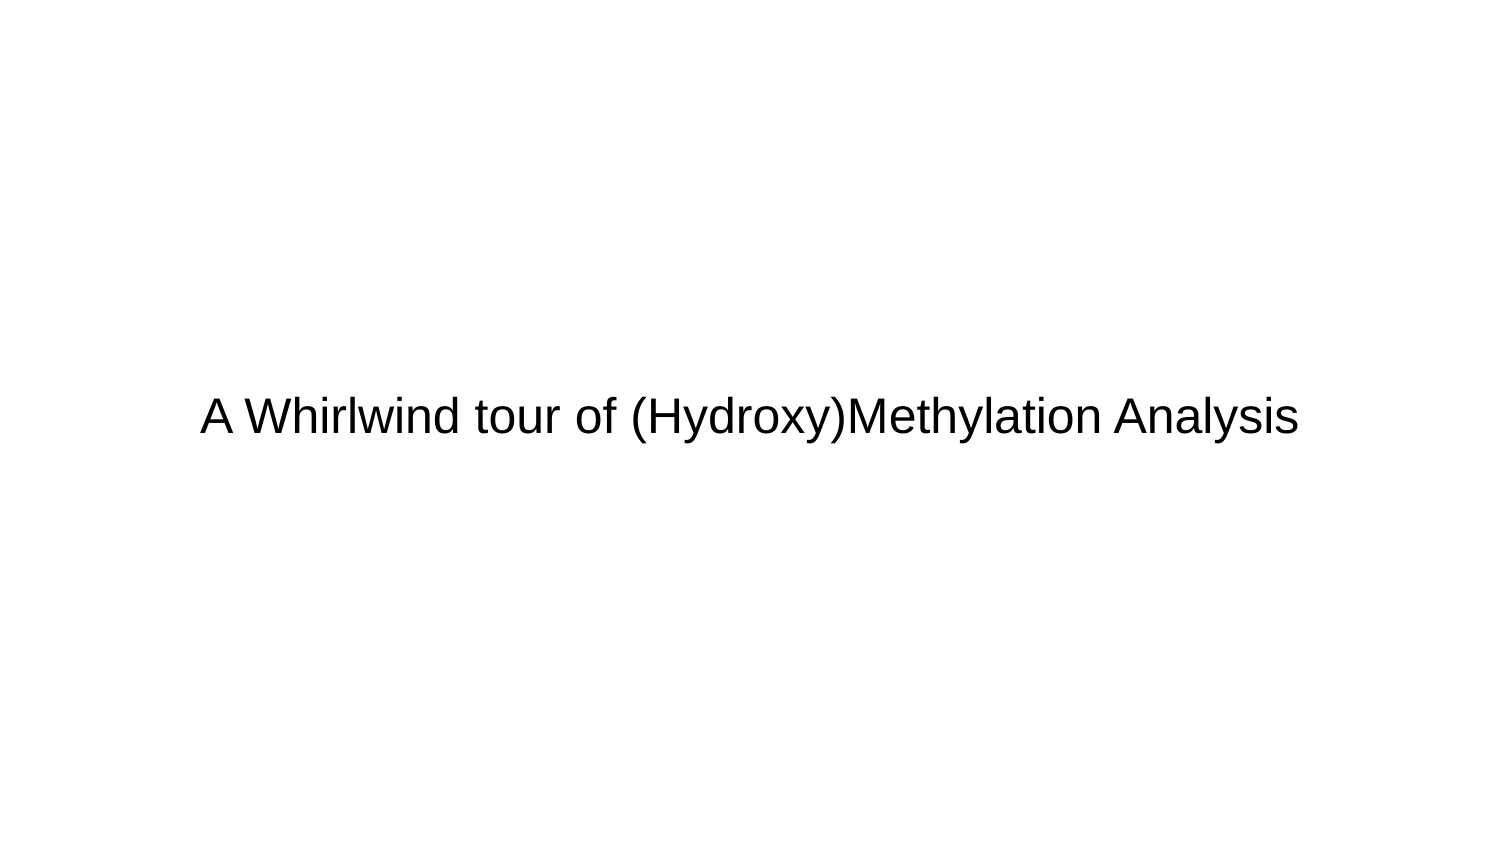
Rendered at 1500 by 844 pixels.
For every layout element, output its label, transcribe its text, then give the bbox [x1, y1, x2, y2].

title A Whirlwind tour of (Hydroxy)Methylation Analysis [51, 122, 1449, 459]
